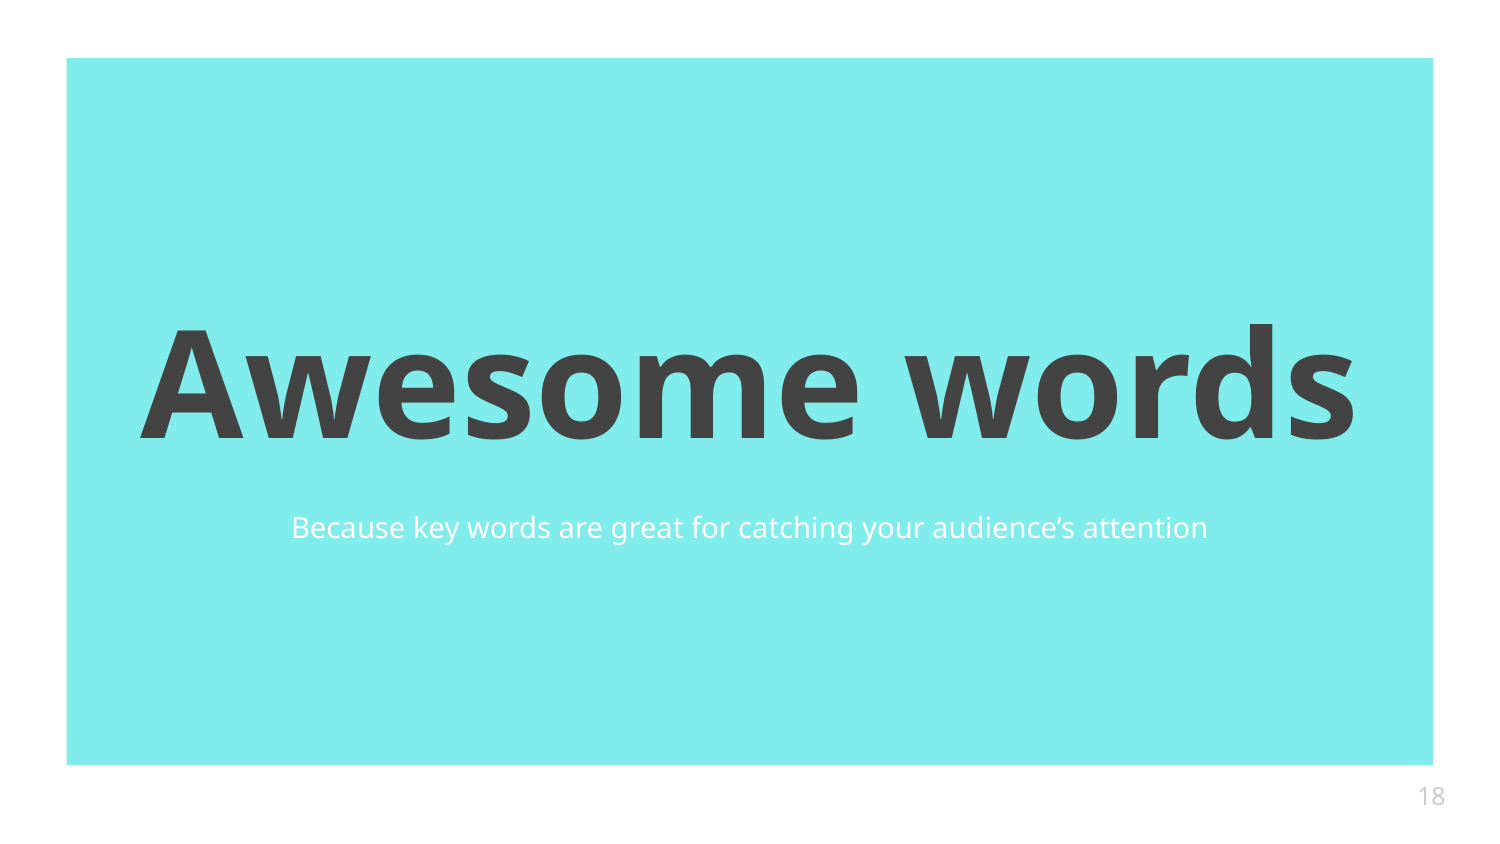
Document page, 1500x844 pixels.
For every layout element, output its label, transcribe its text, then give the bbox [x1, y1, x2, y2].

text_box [379, 355, 454, 404]
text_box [1136, 355, 1188, 404]
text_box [153, 331, 231, 404]
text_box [906, 357, 938, 404]
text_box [782, 355, 857, 404]
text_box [247, 357, 279, 404]
title Awesome words [0, 404, 1500, 484]
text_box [285, 357, 331, 404]
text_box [468, 355, 528, 404]
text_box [1291, 355, 1351, 404]
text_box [944, 357, 990, 404]
subtitle Because key words are great for catching your audience’s attention [253, 494, 1247, 601]
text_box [1038, 355, 1117, 404]
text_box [1196, 325, 1272, 404]
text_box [338, 357, 370, 404]
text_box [997, 357, 1029, 404]
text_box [640, 355, 764, 404]
slide_number 18 [1402, 764, 1493, 830]
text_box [542, 355, 621, 404]
